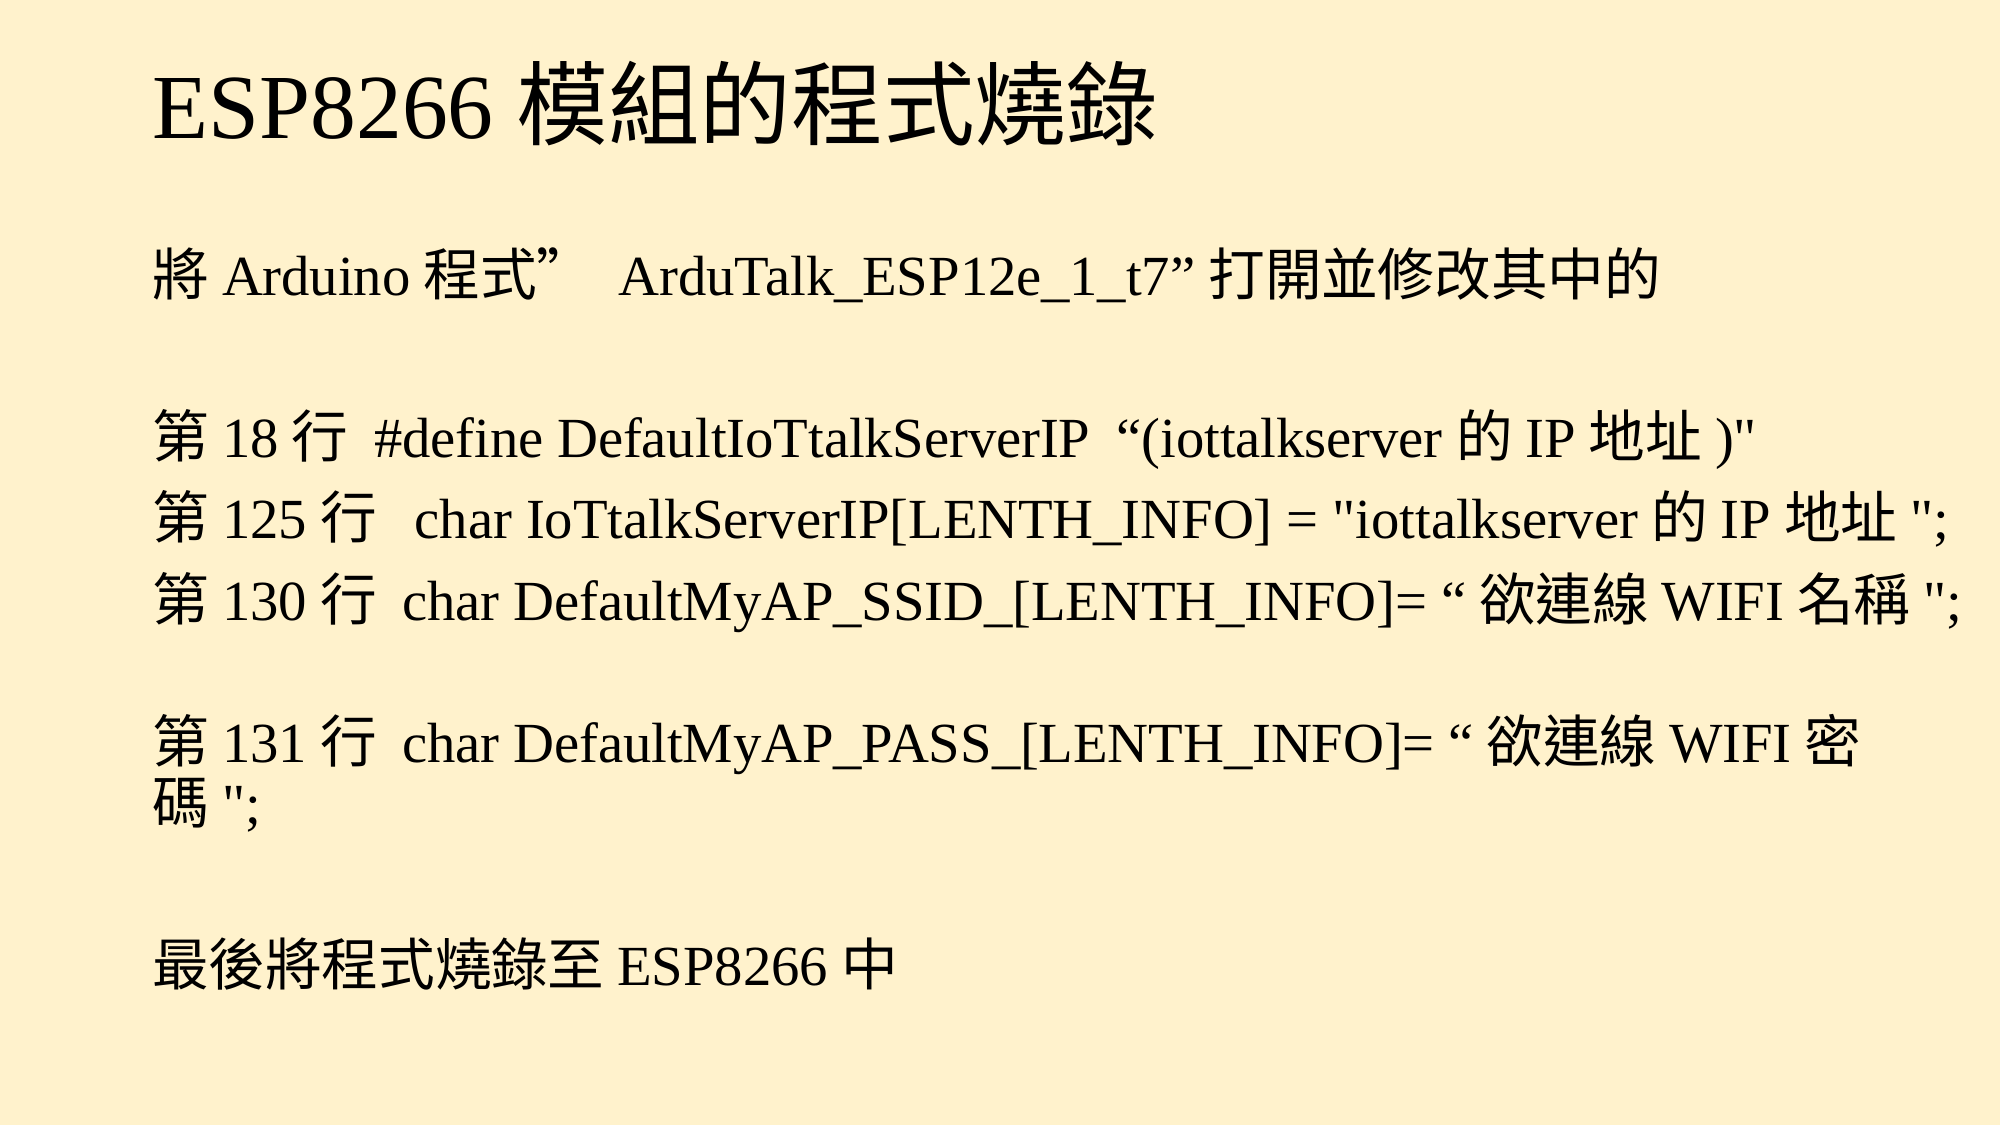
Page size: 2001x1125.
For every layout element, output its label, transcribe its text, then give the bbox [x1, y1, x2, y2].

list 將Arduino程式” ArduTalk_ESP12e_1_t7”打開並修改其中的 第18行 #define DefaultIoTtalkServerIP “(iottalkserver的IP地址)" 第125行 char IoTtalkServerIP[LENTH_INFO] = "iottalkserver的IP地址"; 第130行 char DefaultMyAP_SSID_[LENTH_INFO]= “欲連線WIFI名稱"; 第131行 char DefaultMyAP_PASS_[LENTH_INFO]= “欲連線WIFI密碼"; 最後將程式燒錄至ESP8266中 [137, 239, 1980, 1044]
title ESP8266模組的程式燒錄 [137, 0, 1863, 218]
